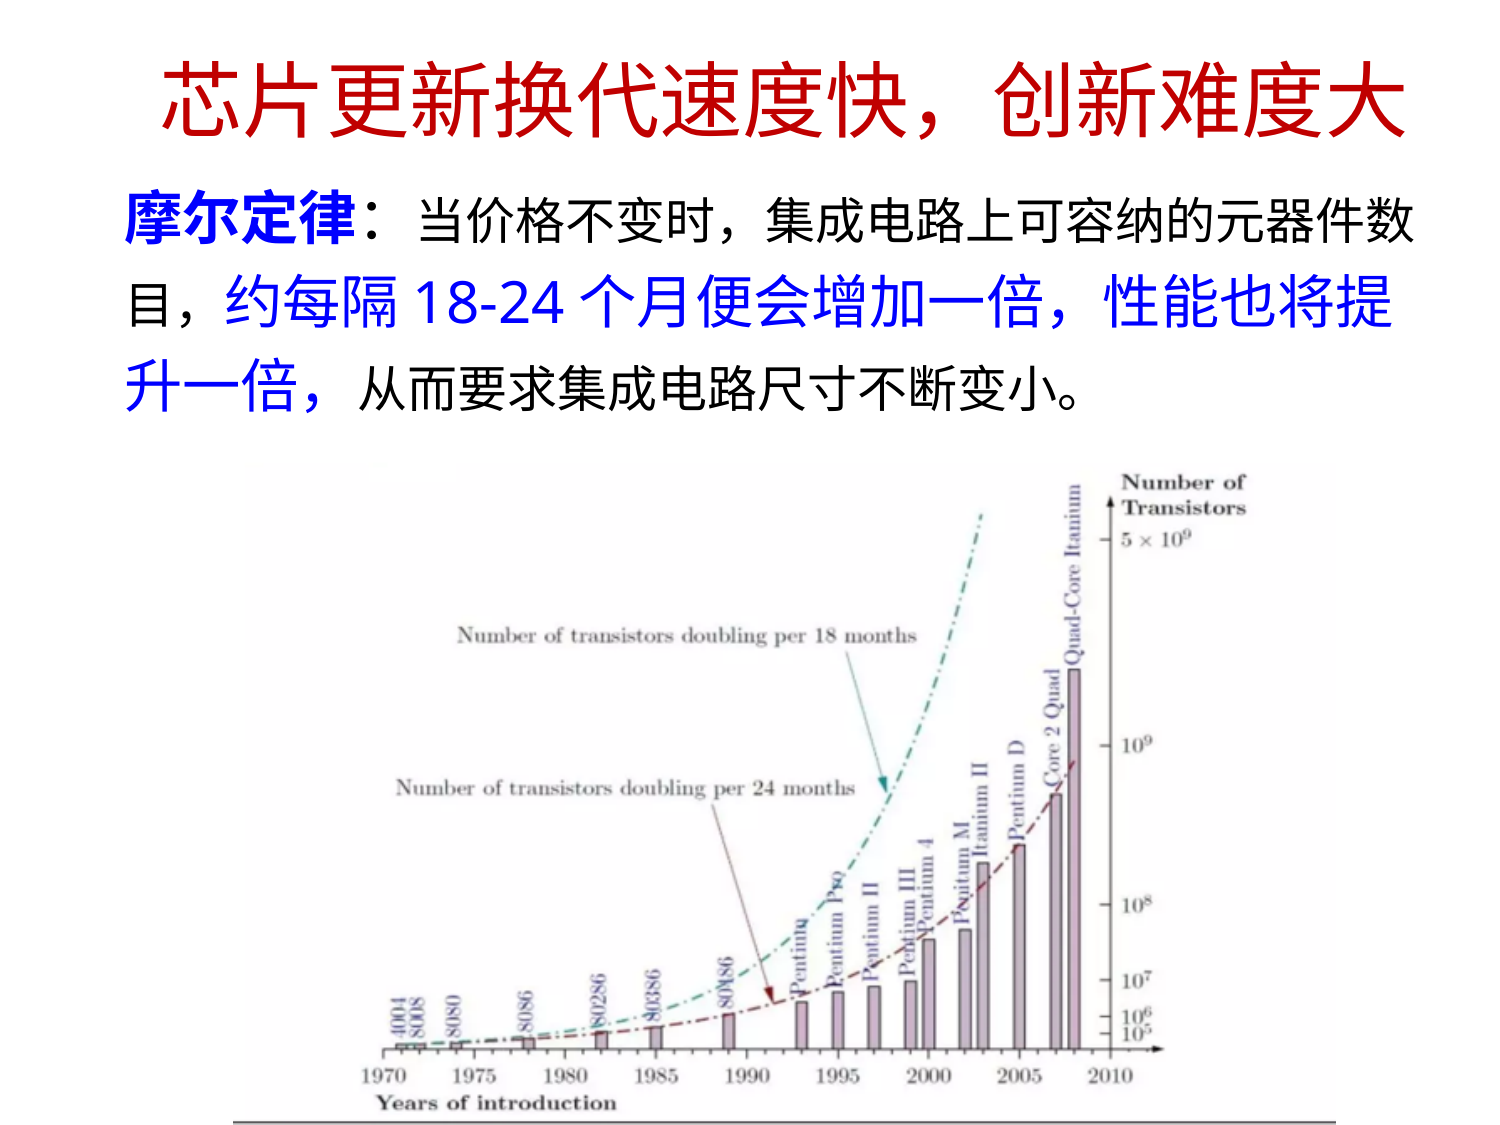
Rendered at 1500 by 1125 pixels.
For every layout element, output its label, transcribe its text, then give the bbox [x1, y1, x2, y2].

text_box 芯片更新换代速度快，创新难度大 [23, 41, 1500, 156]
title 摩尔定律：当价格不变时，集成电路上可容纳的元器件数目，约每隔18-24个月便会增加一倍，性能也将提升一倍，从而要求集成电路尺寸不断变小。 [109, 199, 1460, 387]
picture [233, 461, 1336, 1125]
